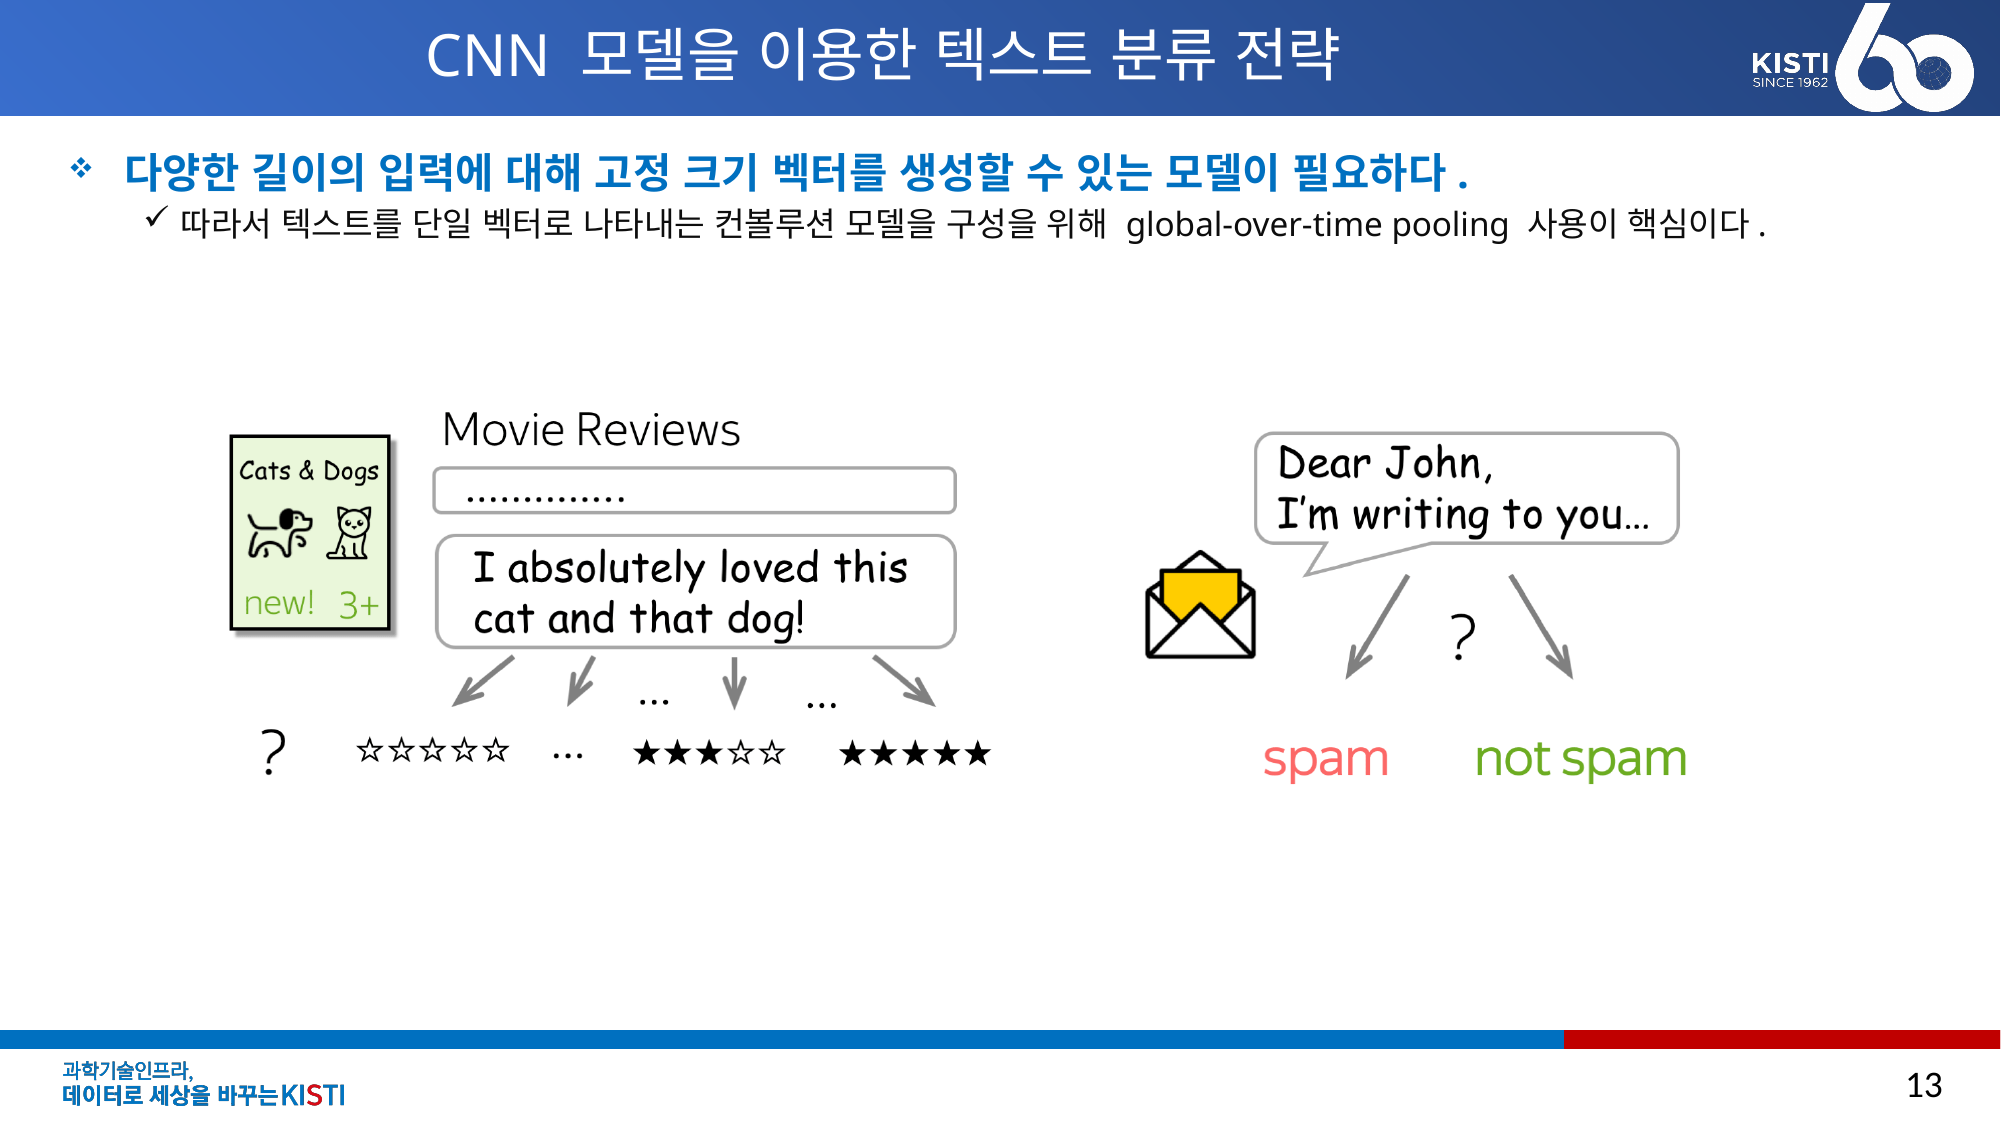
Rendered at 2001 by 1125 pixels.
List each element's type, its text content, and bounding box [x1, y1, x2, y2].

picture [189, 375, 1000, 811]
picture [63, 1061, 344, 1106]
title CNN 모델을 이용한 텍스트 분류 전략 [63, 0, 1720, 116]
picture [1033, 375, 1848, 811]
slide_number 13 [1605, 1053, 1958, 1113]
list 다양한 길이의 입력에 대해 고정 크기 벡터를 생성할 수 있는 모델이 필요하다. 따라서 텍스트를 단일 벡터로 나타내는 컨볼루션 모델을 구성을 위해 global-over-time pooling 사용이 핵심이다. [53, 144, 1947, 1015]
picture [1753, 3, 1974, 112]
